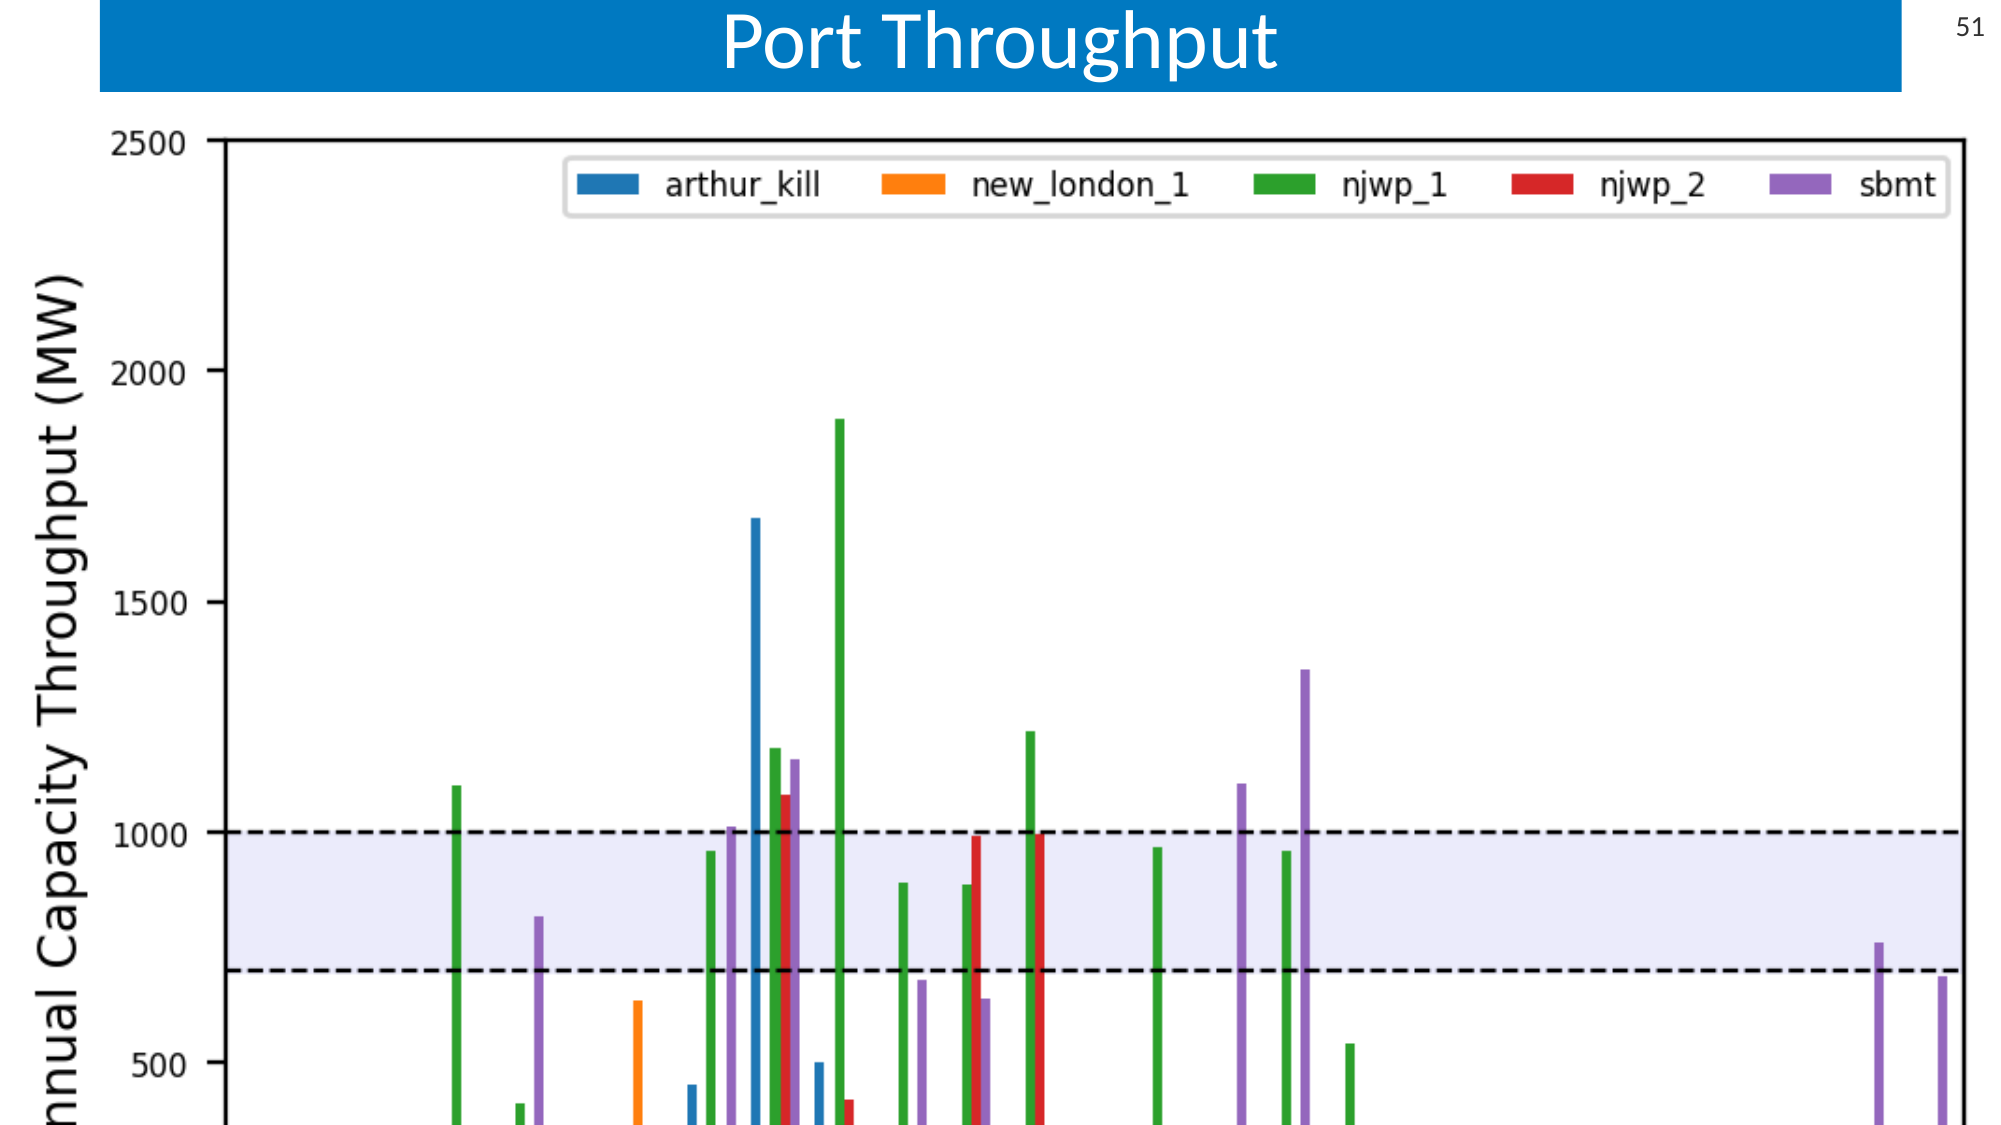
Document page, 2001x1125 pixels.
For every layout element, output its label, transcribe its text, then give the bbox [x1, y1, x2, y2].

picture [0, 92, 2000, 1125]
title Port Throughput [99, 0, 1902, 91]
